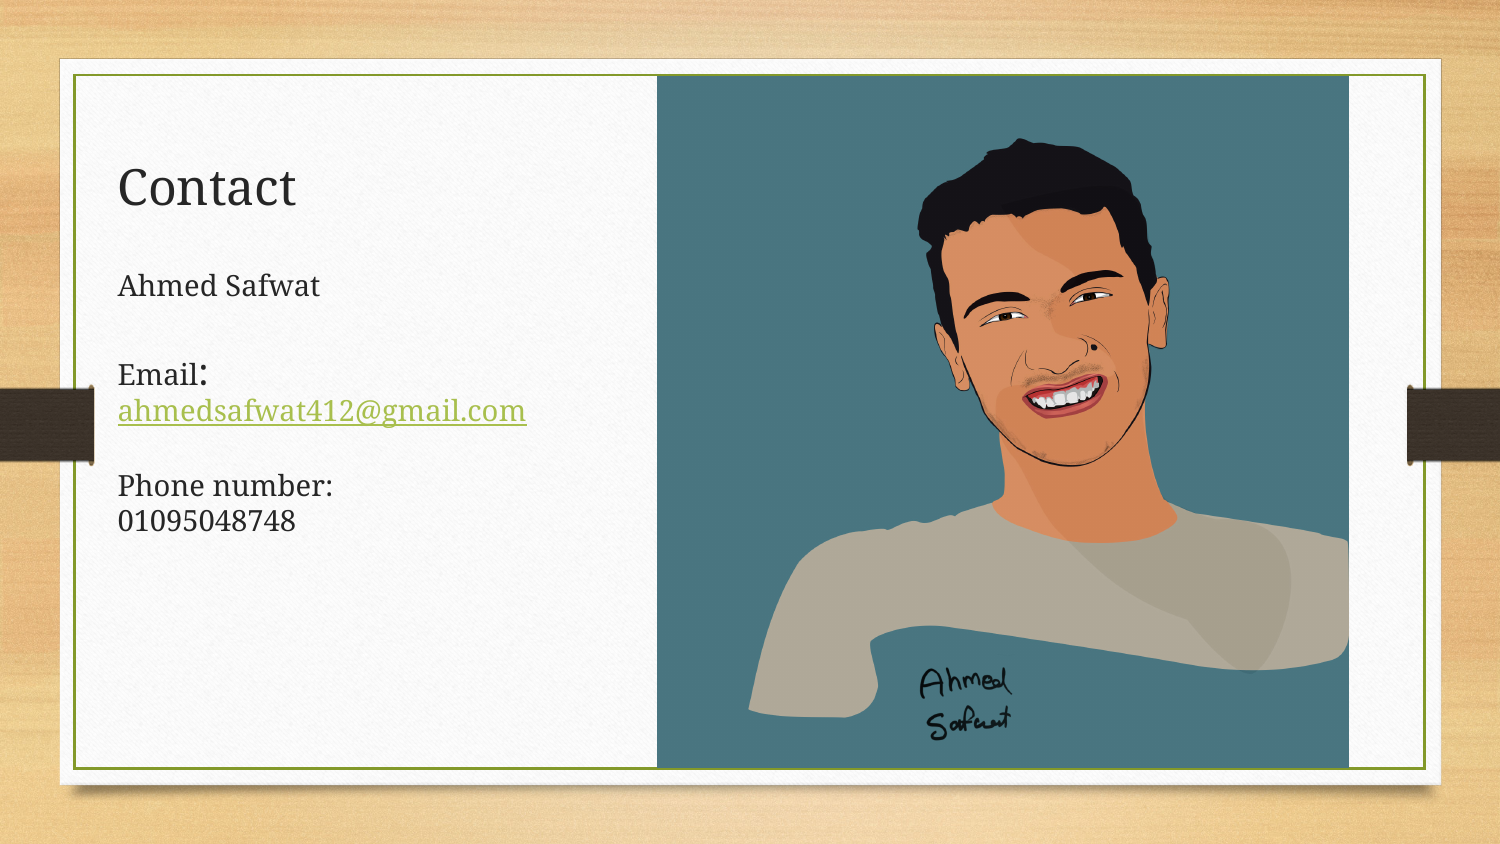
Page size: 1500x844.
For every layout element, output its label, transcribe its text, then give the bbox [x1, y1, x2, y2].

picture [0, 0, 1500, 844]
list Ahmed Safwat Email: ahmedsafwat412@gmail.com Phone number: 01095048748 [102, 252, 604, 737]
title Contact [102, 106, 564, 231]
